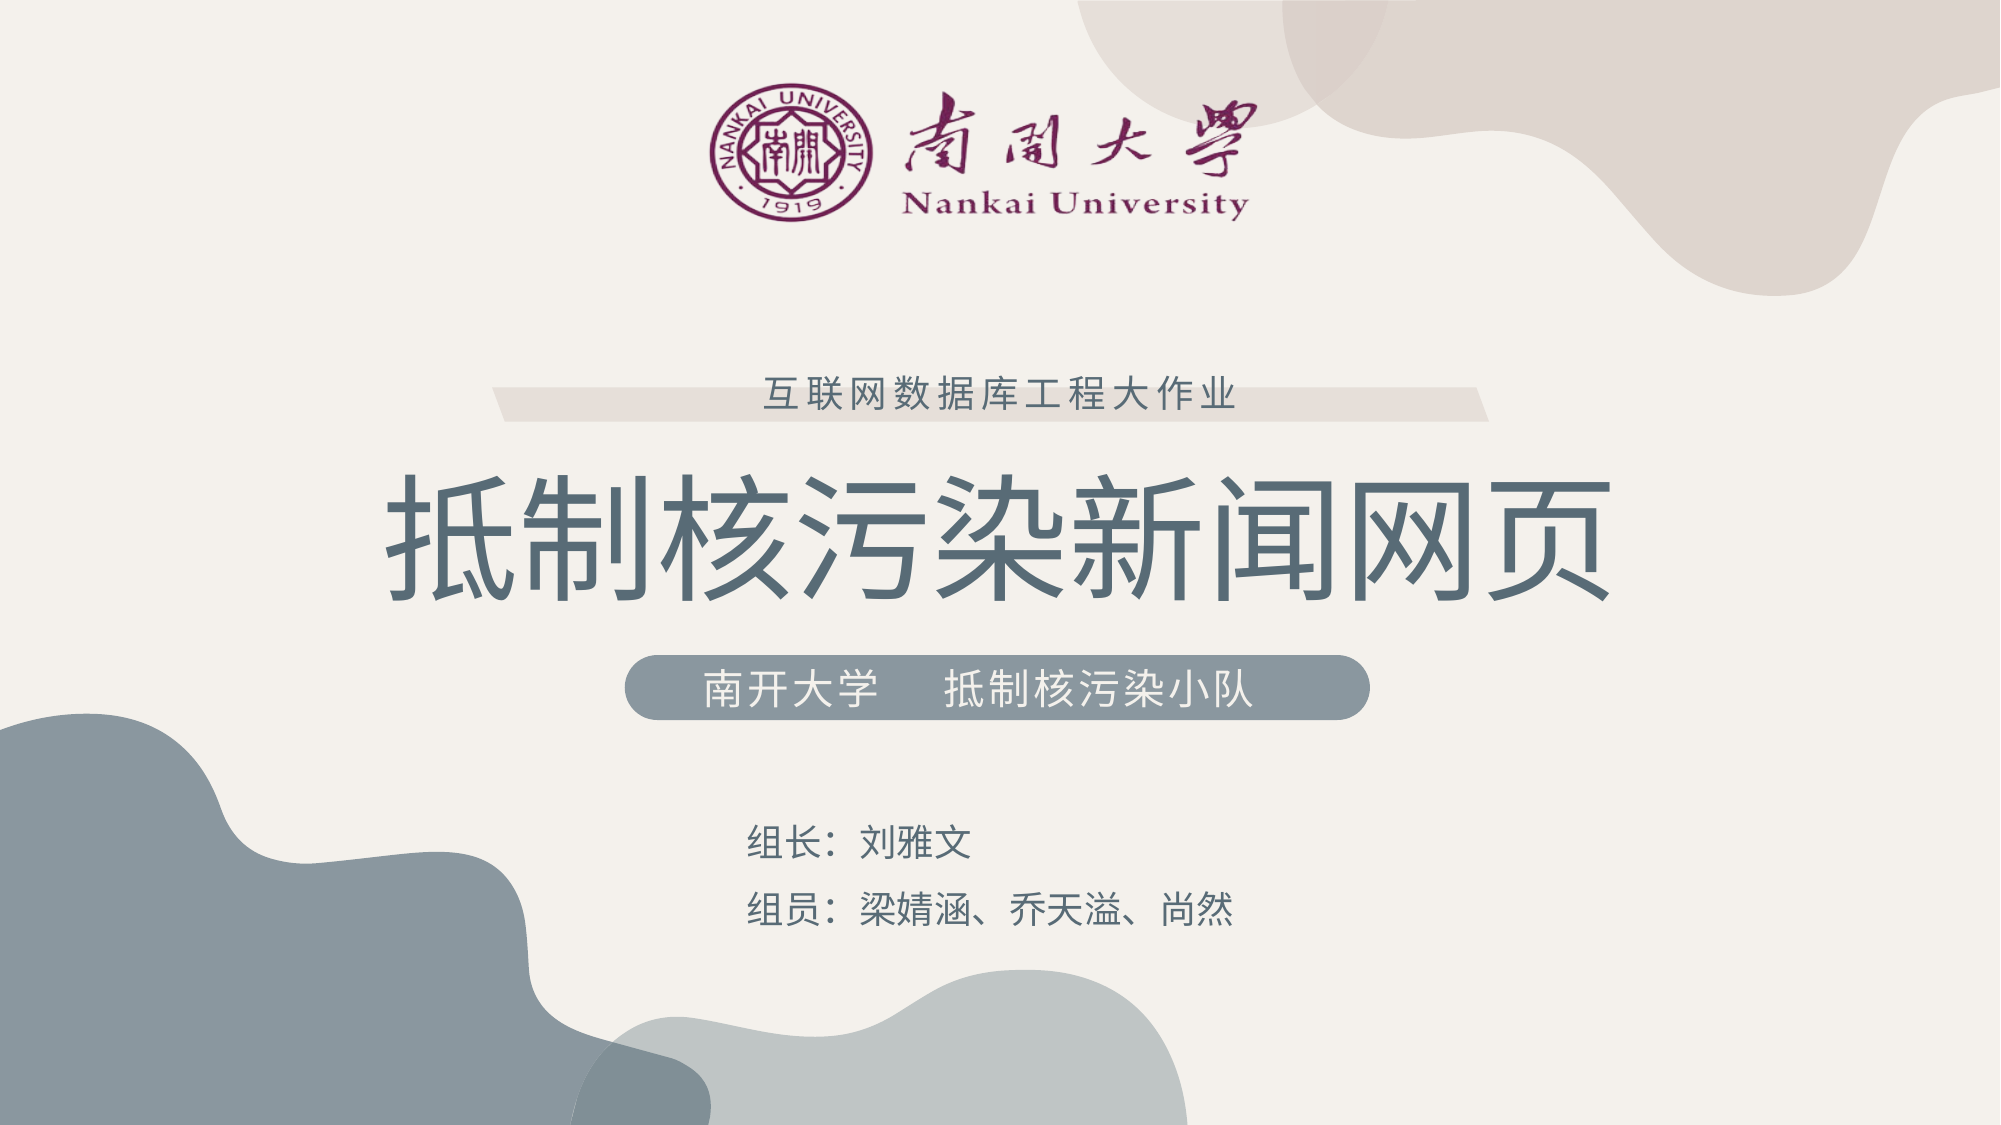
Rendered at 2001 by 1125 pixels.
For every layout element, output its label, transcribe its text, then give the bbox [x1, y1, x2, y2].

text_box 抵制核污染新闻网页 [366, 445, 1634, 625]
text_box 组长：刘雅文 组员：梁婧涵、乔天溢、尚然 [731, 788, 1250, 939]
picture [586, 0, 1316, 360]
text_box [490, 386, 1491, 423]
text_box 互联网数据库工程大作业 [747, 362, 1253, 422]
text_box 南开大学 抵制核污染小队 [624, 655, 1370, 721]
